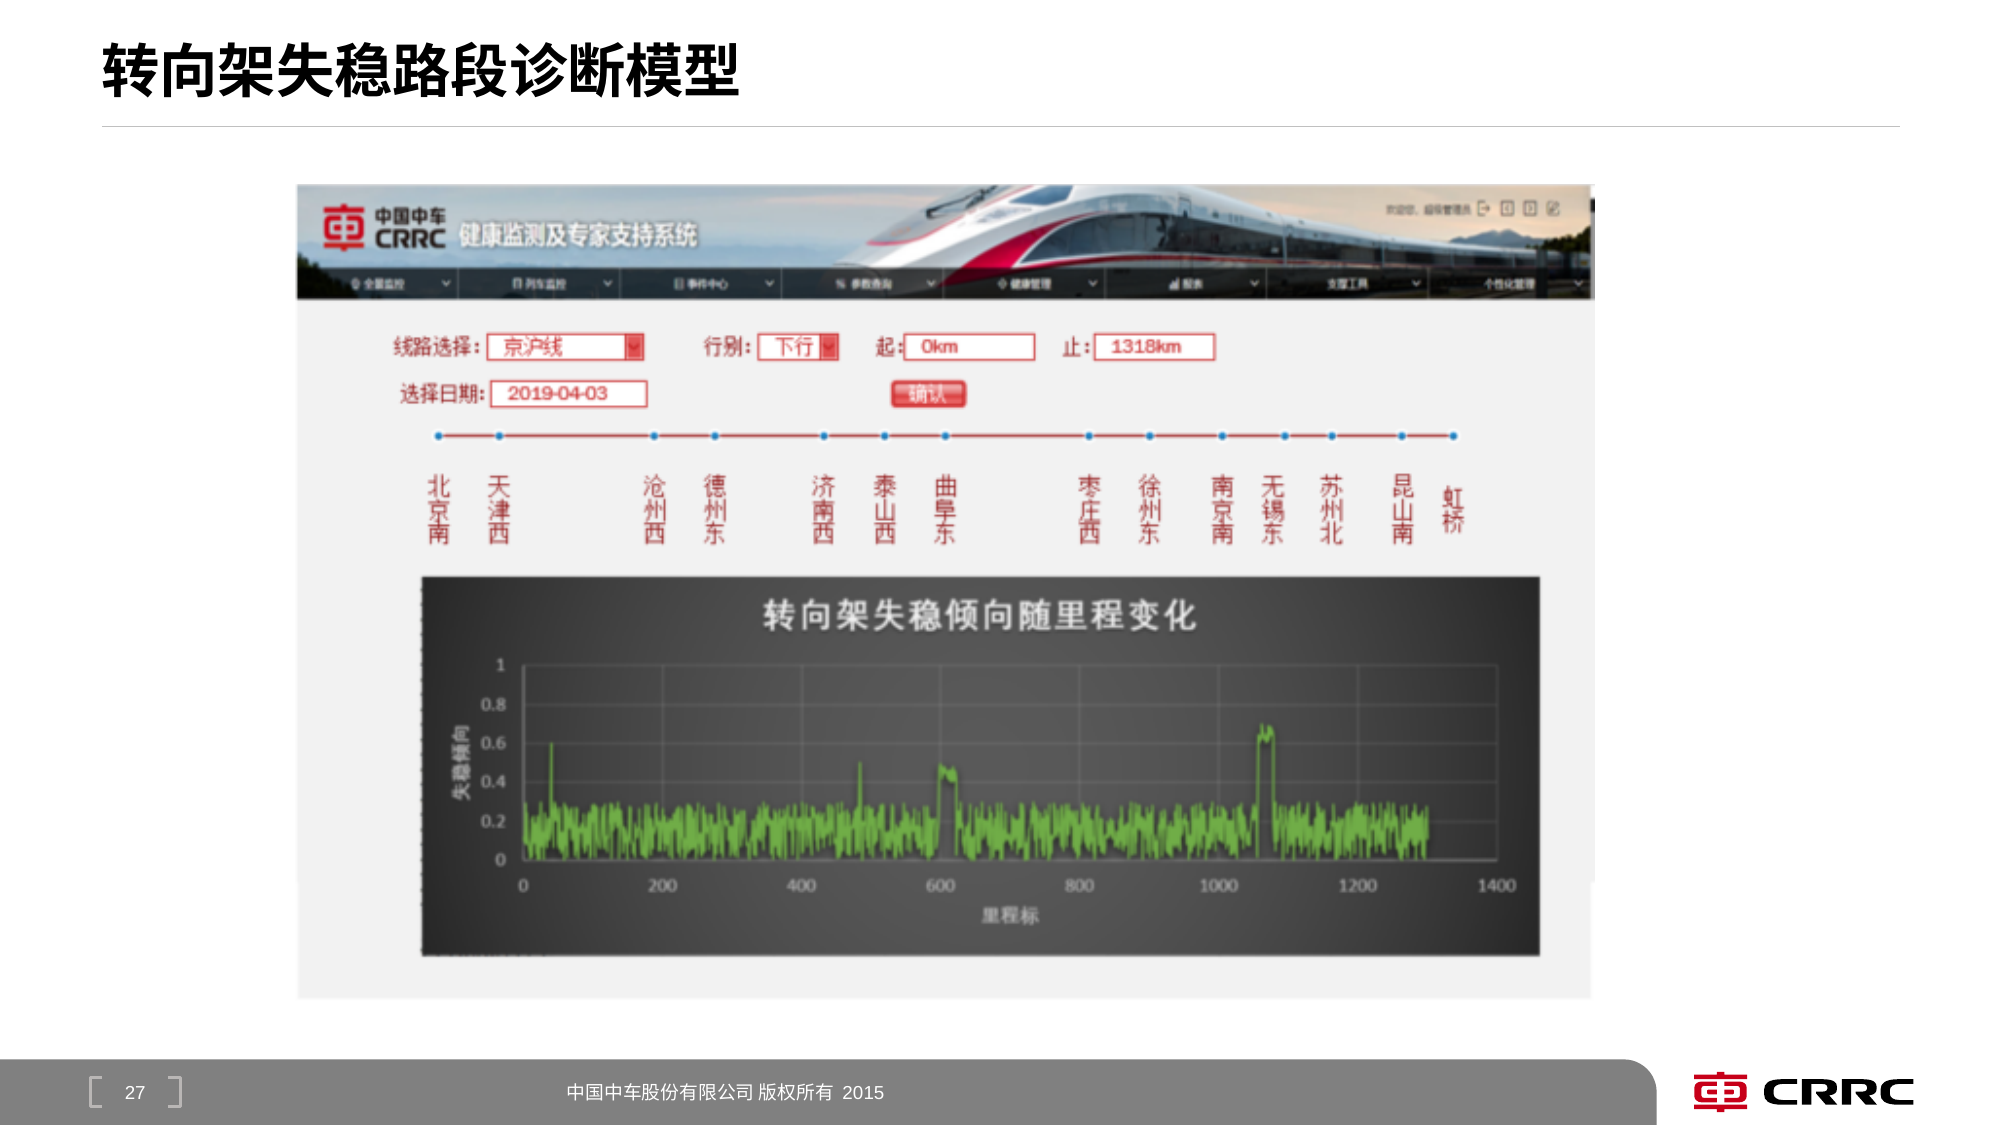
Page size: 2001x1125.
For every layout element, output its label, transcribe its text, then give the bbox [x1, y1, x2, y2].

picture [294, 184, 1595, 1005]
title 转向架失稳路段诊断模型 [86, 12, 1914, 126]
footer 中国中车股份有限公司 版权所有 2015 [551, 1062, 1338, 1122]
slide_number 27 [90, 1062, 181, 1122]
